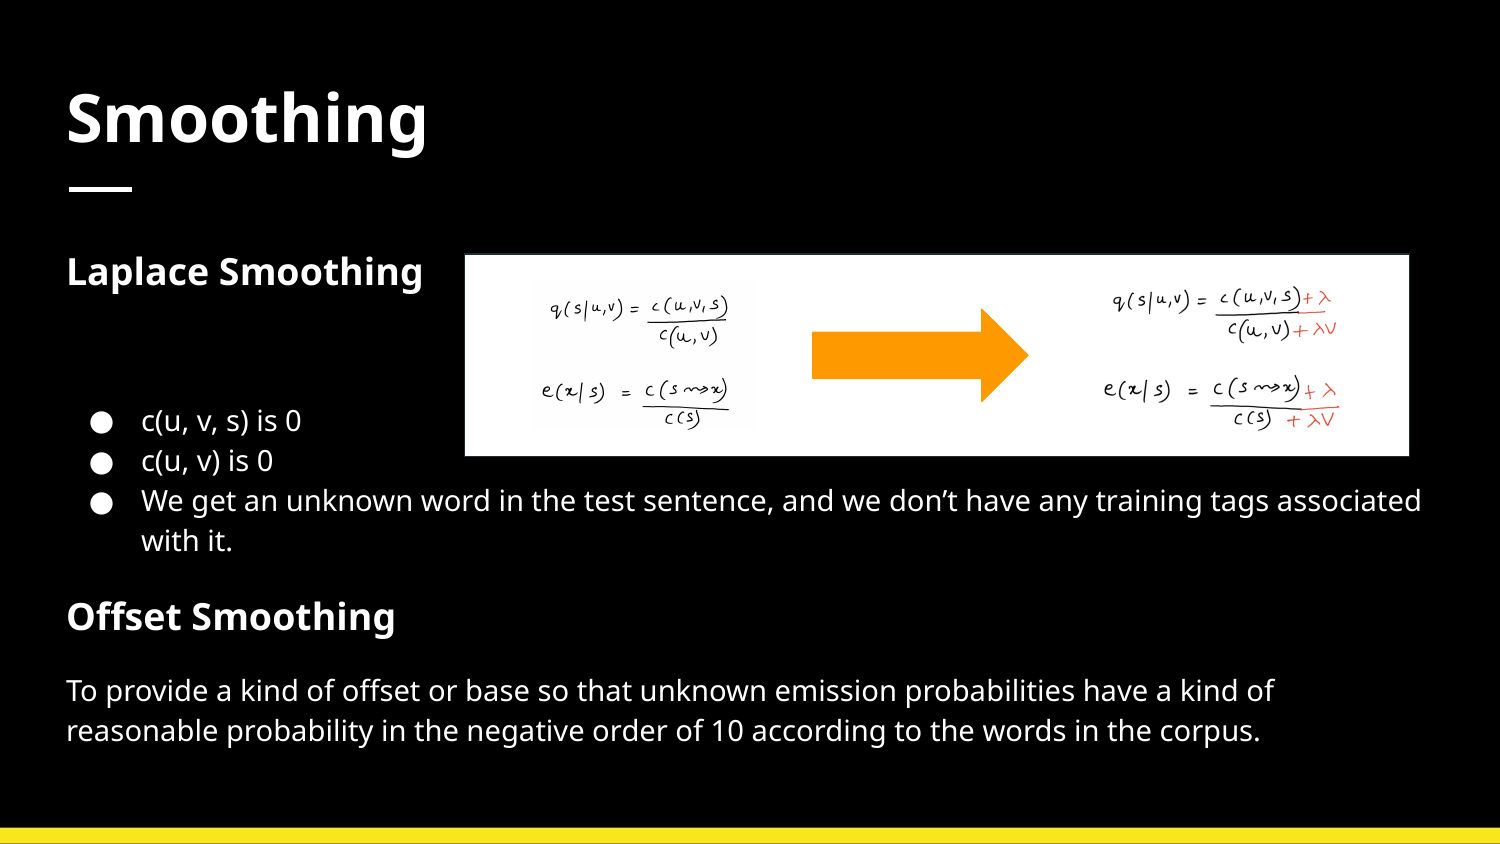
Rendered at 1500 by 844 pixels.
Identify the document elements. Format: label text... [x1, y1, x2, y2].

text_box [812, 309, 1028, 402]
title Smoothing [51, 61, 1449, 167]
picture [1099, 279, 1349, 431]
picture [533, 280, 756, 430]
list Laplace Smoothing c(u, v, s) is 0 c(u, v) is 0 We get an unknown word in the test sentence, and we don’t have any training tags associated with it. Offset Smoothing To provide a kind of offset or base so that unknown emission probabilities have a kind of reasonable probability in the negative order of 10 according to the words in the corpus. [51, 232, 1449, 750]
text_box [464, 254, 1410, 457]
